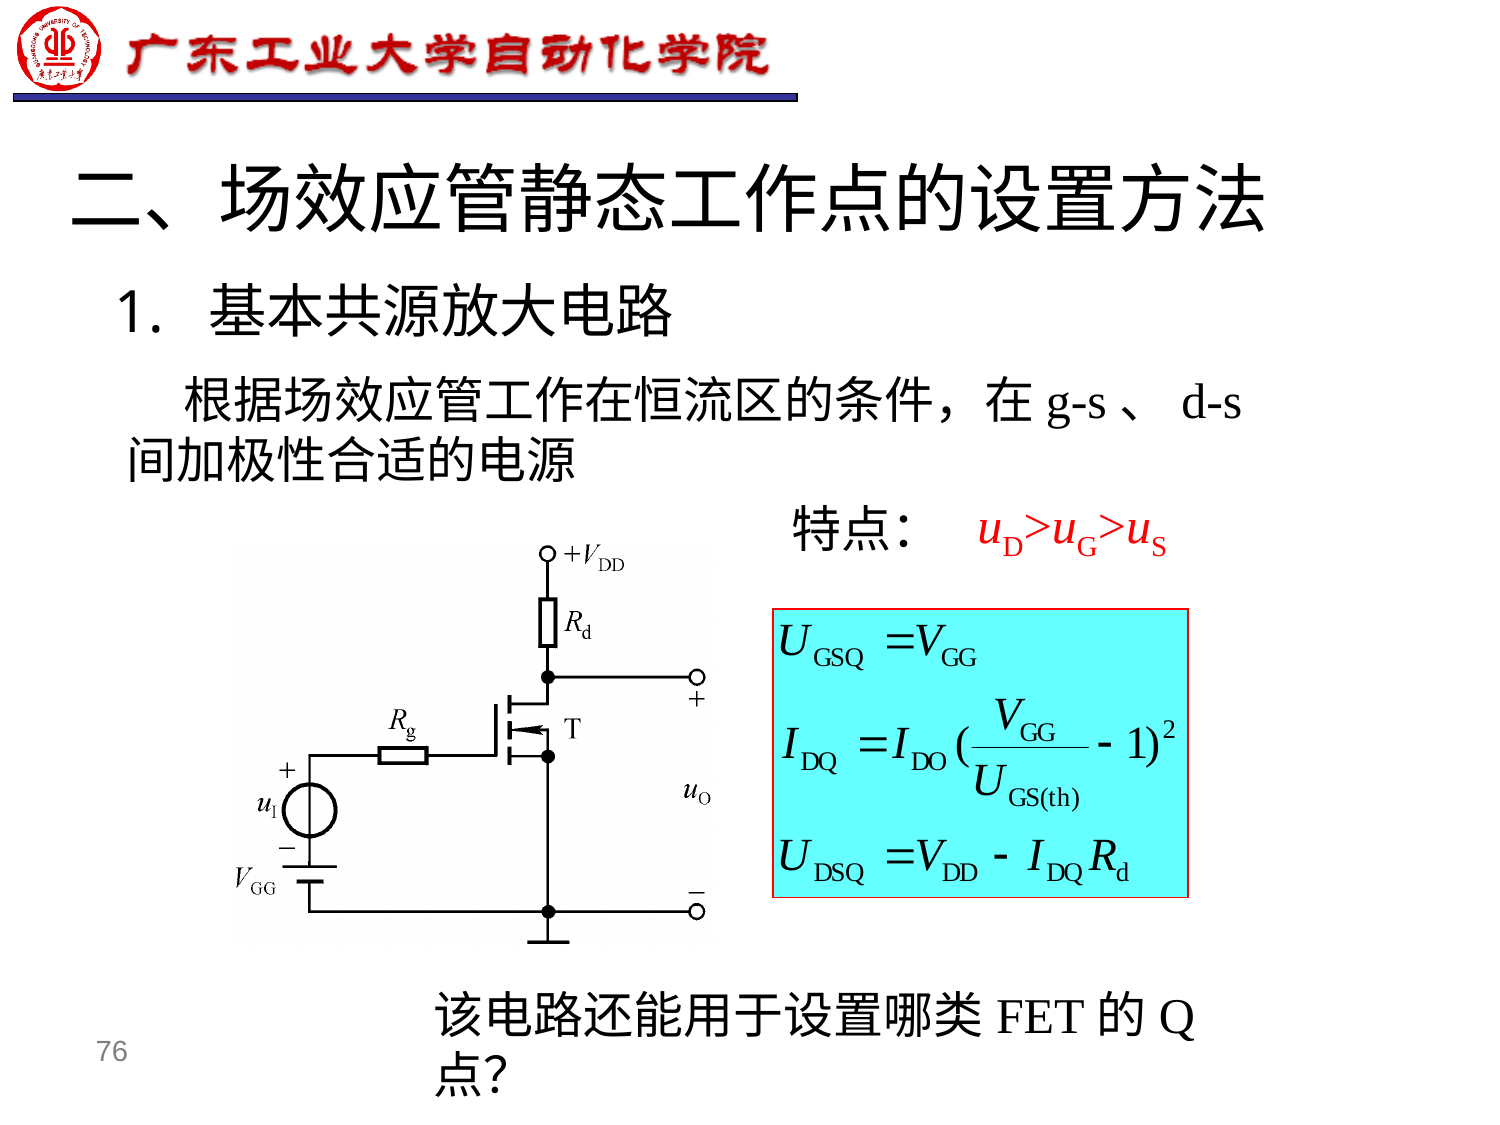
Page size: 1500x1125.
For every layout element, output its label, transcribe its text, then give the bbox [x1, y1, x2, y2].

text_box 该电路还能用于设置哪类FET的Q点？ [419, 975, 1253, 1111]
text_box 特点： [776, 489, 918, 565]
slide_number 76 [80, 1024, 419, 1103]
text_box uD>uG>uS [918, 486, 1227, 570]
text_box 根据场效应管工作在恒流区的条件，在g-s、d-s间加极性合适的电源 [112, 361, 1300, 497]
title 二、场效应管静态工作点的设置方法 [52, 136, 1371, 243]
text_box 1. 基本共源放大电路 [100, 267, 774, 352]
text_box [773, 609, 1188, 898]
picture [11, 0, 812, 101]
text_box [229, 538, 718, 951]
